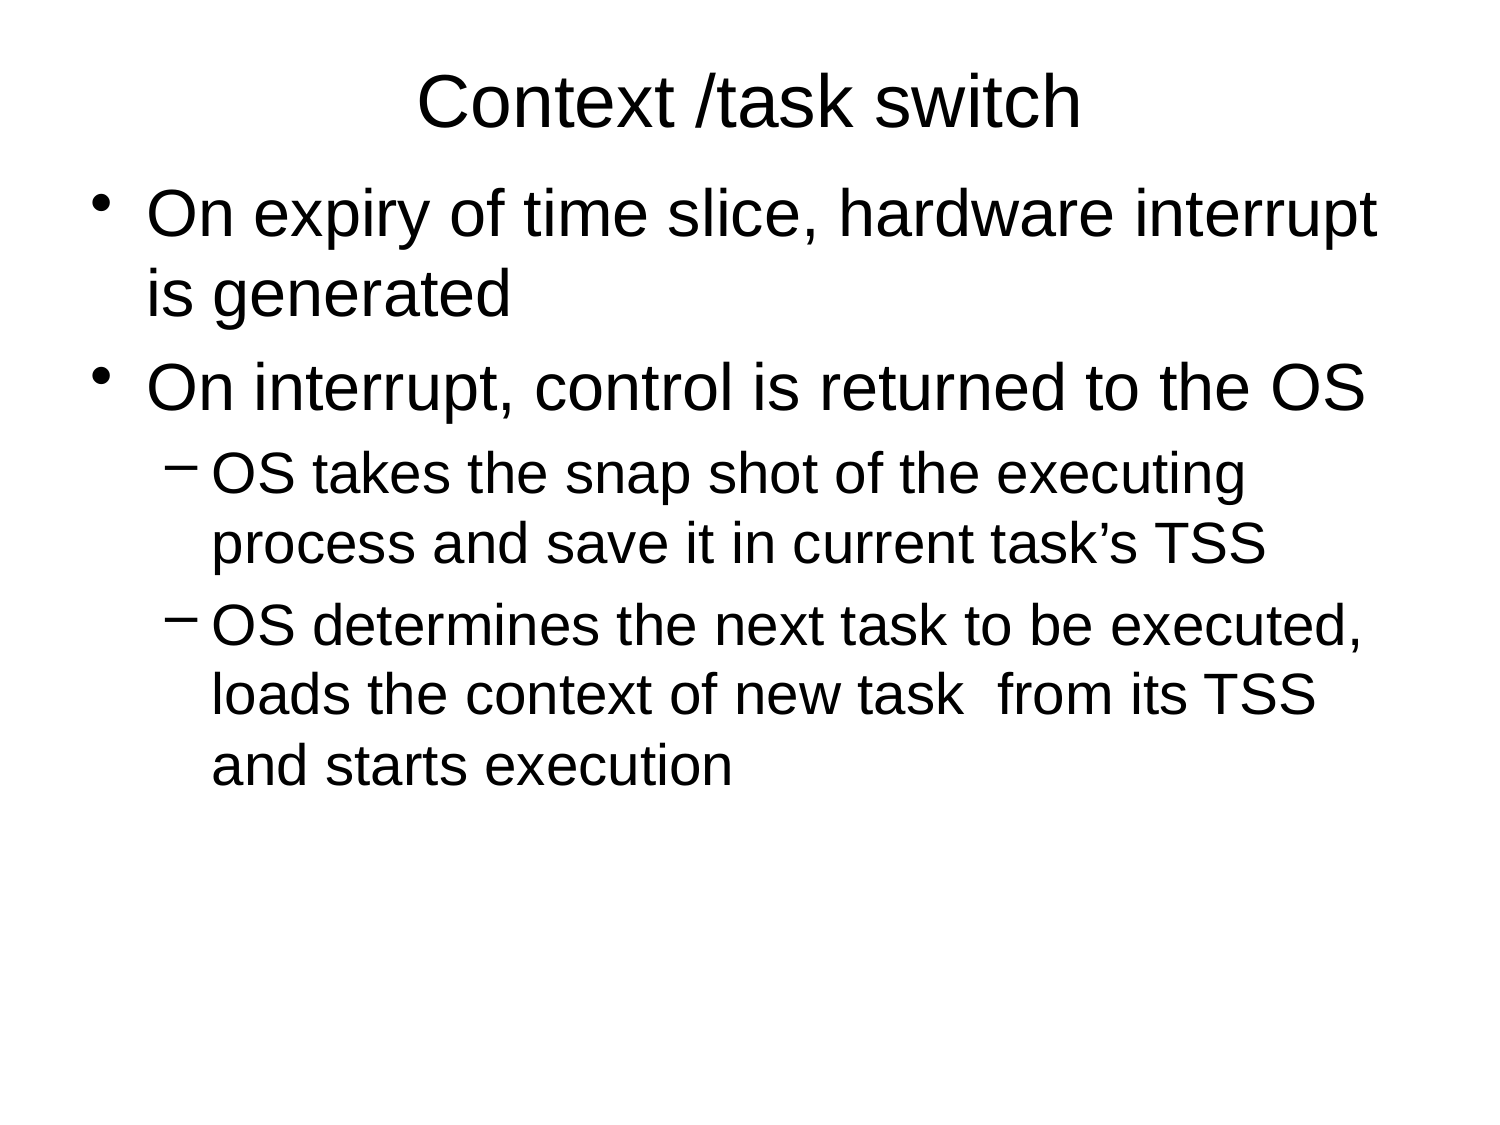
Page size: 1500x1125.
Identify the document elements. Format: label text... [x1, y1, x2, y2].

list On expiry of time slice, hardware interrupt is generated On interrupt, control is returned to the OS OS takes the snap shot of the executing process and save it in current task’s TSS OS determines the next task to be executed, loads the context of new task from its TSS and starts execution [74, 162, 1426, 1006]
title Context /task switch [74, 44, 1426, 151]
